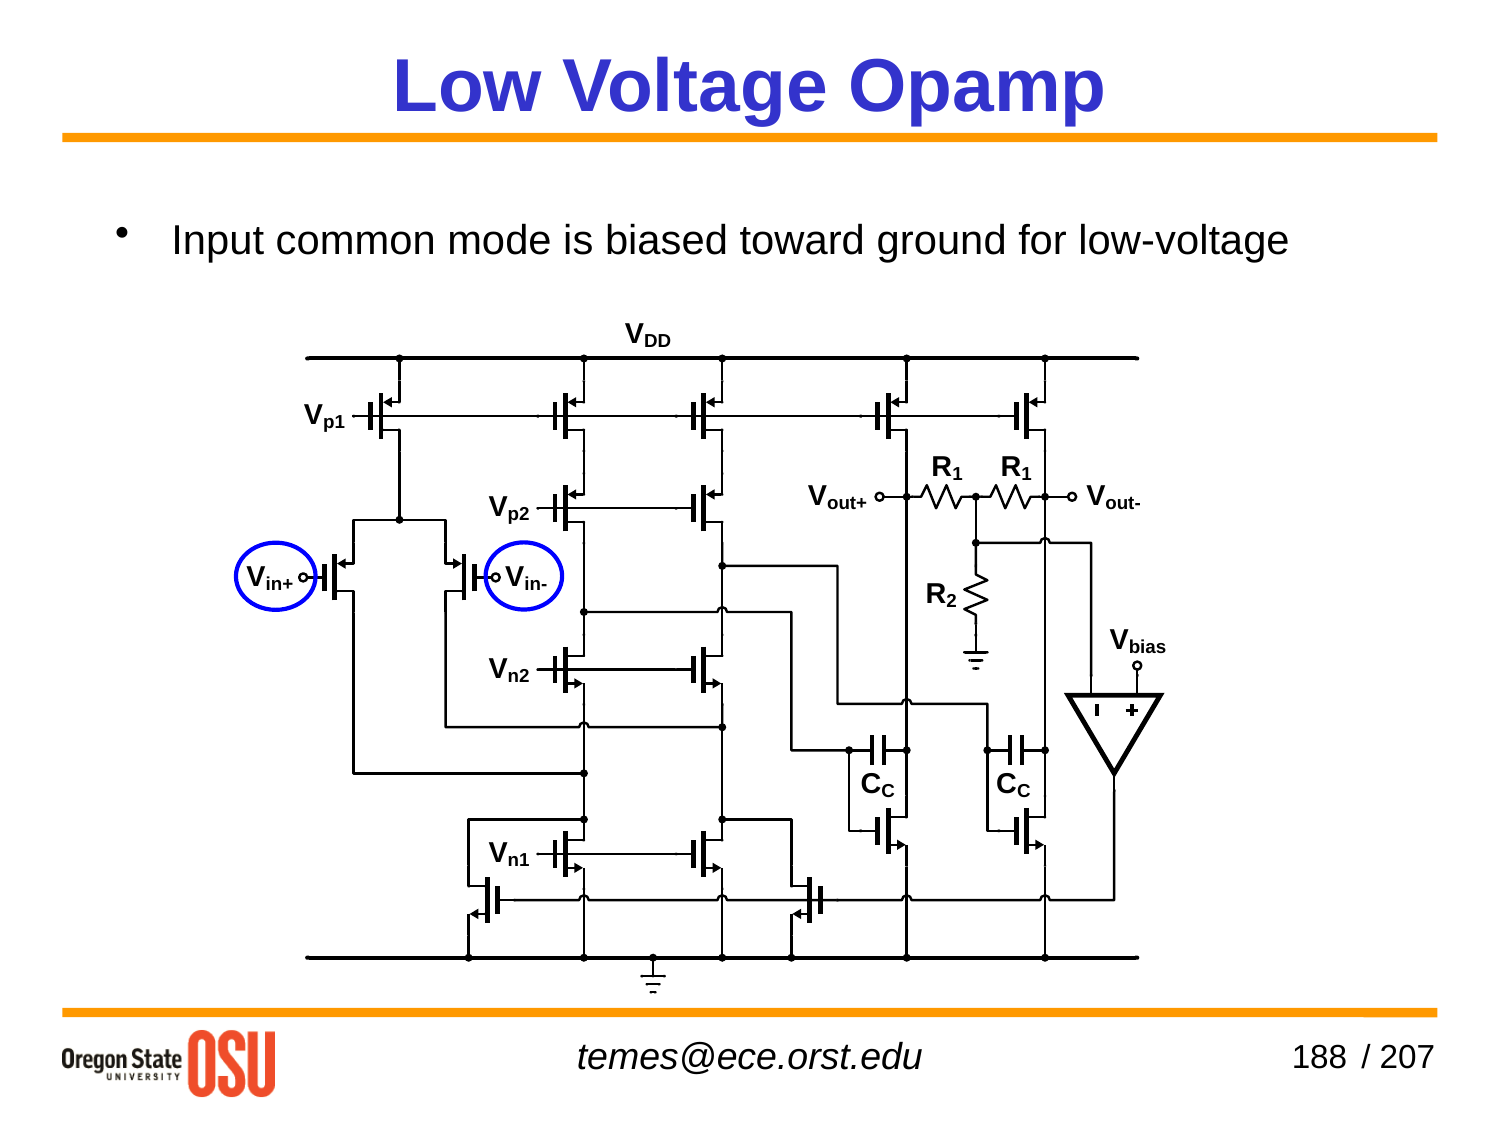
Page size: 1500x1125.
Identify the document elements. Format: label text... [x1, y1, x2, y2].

slide_number 188 [1153, 1025, 1363, 1085]
text_box [235, 563, 239, 590]
title Low Voltage Opamp [112, 24, 1388, 138]
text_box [244, 311, 1169, 996]
list Input common mode is biased toward ground for low-voltage [100, 190, 1412, 359]
picture [62, 1012, 275, 1113]
